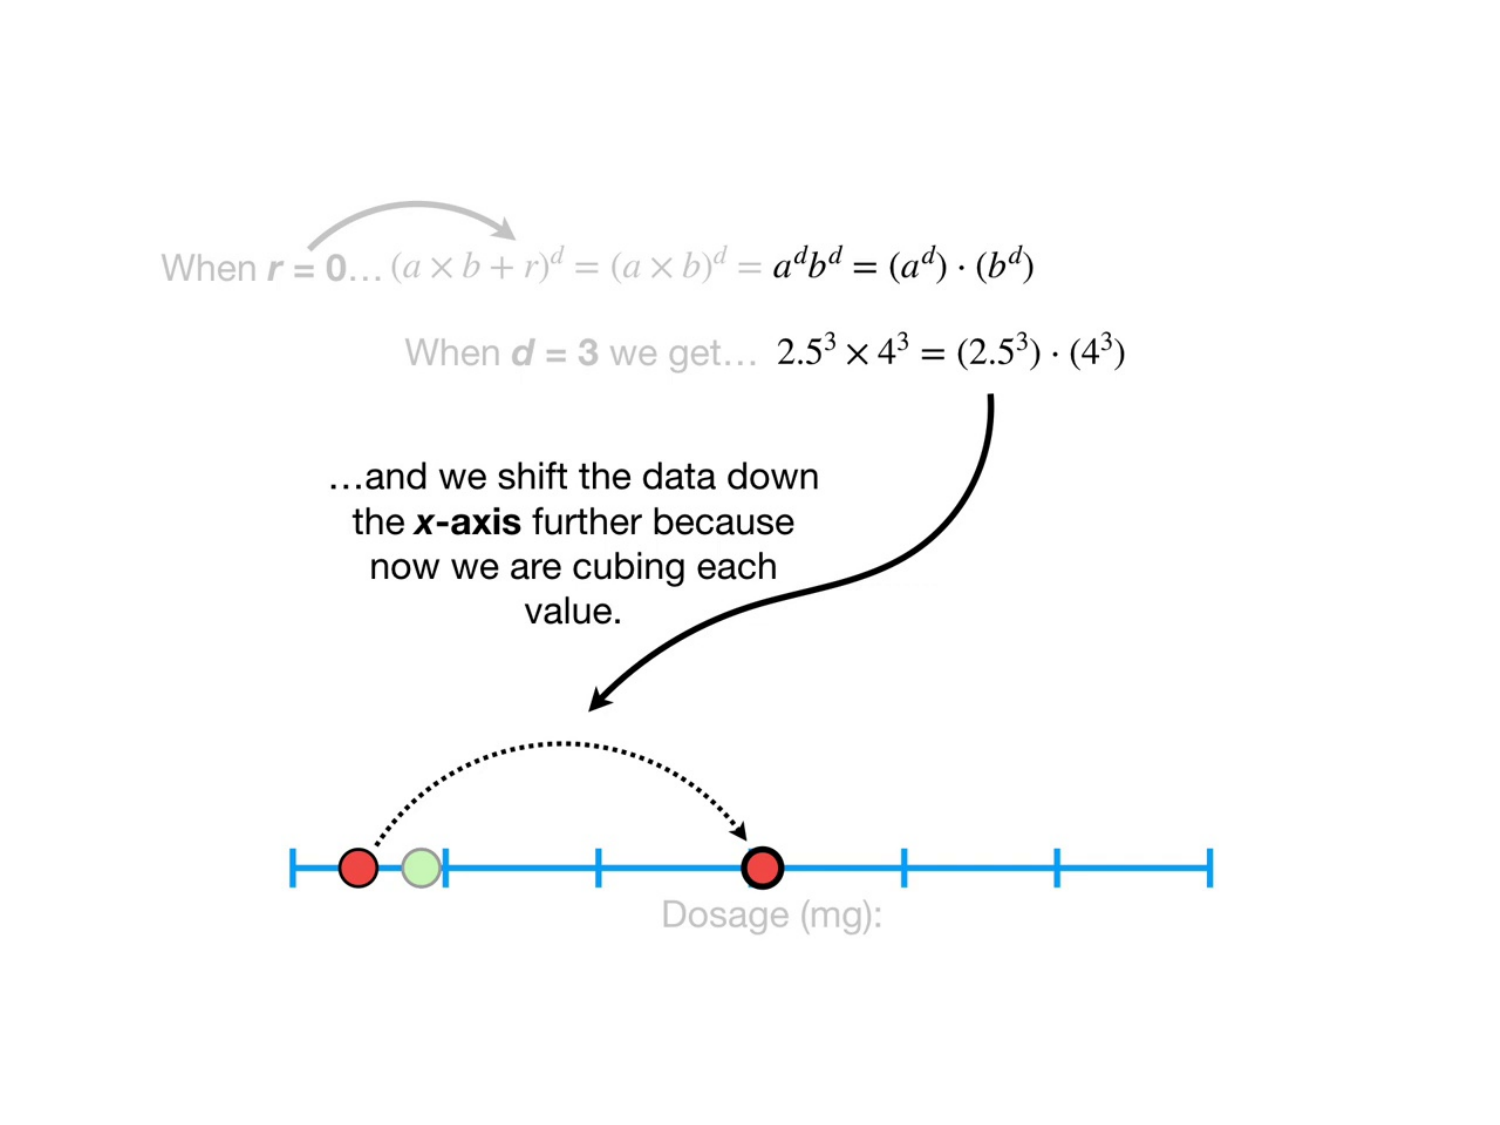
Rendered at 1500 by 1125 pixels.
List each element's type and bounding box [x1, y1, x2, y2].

picture [0, 140, 1500, 985]
